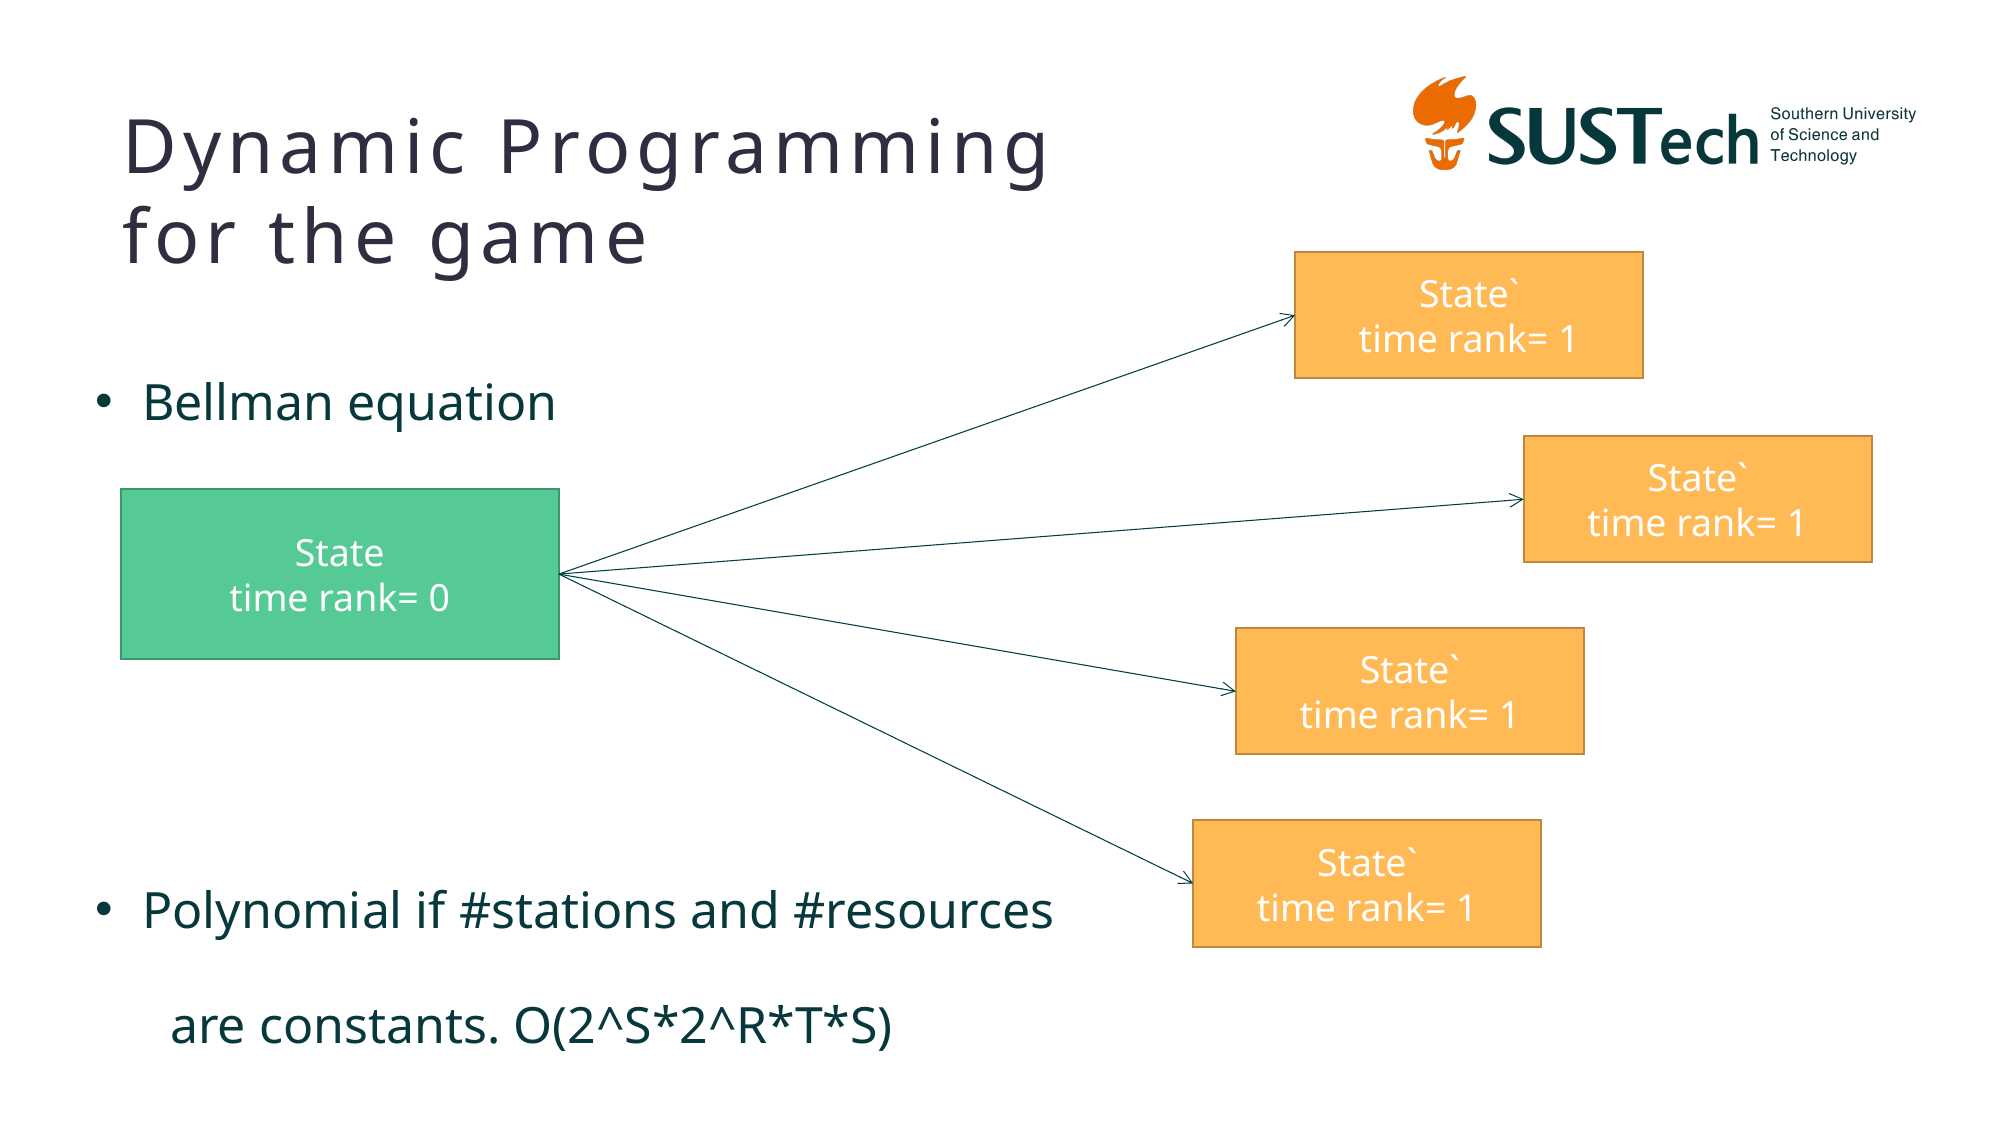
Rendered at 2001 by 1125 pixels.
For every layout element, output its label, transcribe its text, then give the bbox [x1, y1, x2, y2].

text_box Polynomial if #stations and #resources are constants. O(2^S*2^R*T*S) [80, 840, 1236, 1125]
picture [1413, 76, 1916, 170]
text_box State` time rank= 1 [1523, 435, 1873, 563]
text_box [1296, 499, 1524, 575]
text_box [558, 575, 1236, 692]
text_box State` time rank= 1 [1194, 819, 1542, 948]
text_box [558, 692, 1194, 884]
text_box State time rank= 0 [120, 488, 558, 660]
text_box State` time rank= 1 [1235, 627, 1585, 755]
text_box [558, 315, 1296, 575]
text_box Dynamic Programming for the game [107, 90, 1093, 331]
text_box State` time rank= 1 [1294, 251, 1644, 379]
text_box Bellman equation [80, 332, 558, 438]
